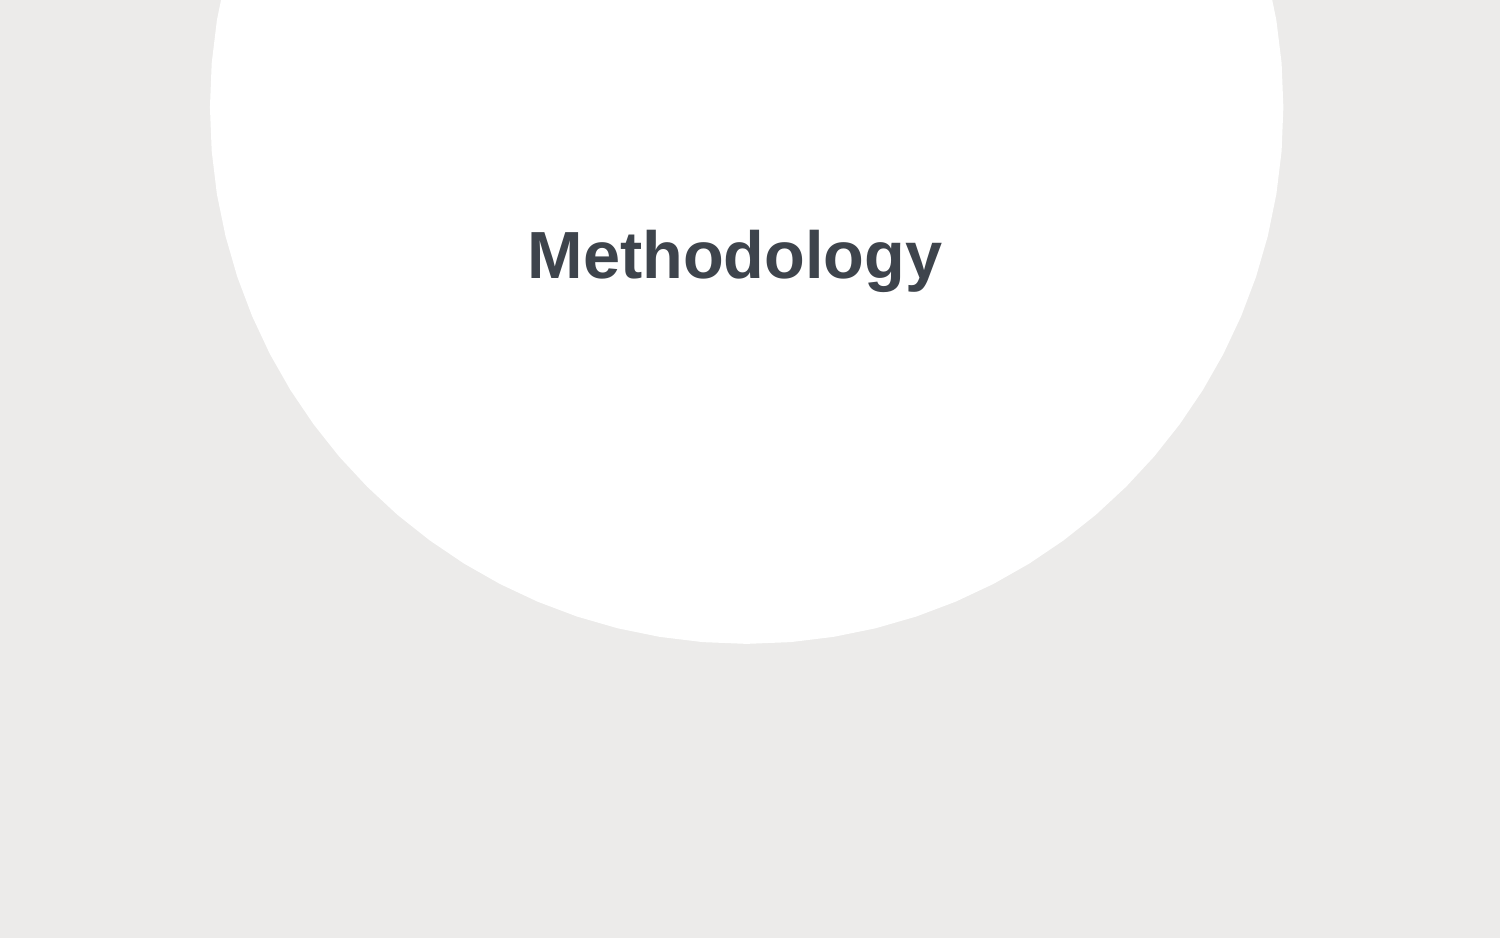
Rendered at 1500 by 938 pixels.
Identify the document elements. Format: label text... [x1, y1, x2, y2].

title Methodology [397, 221, 1073, 445]
